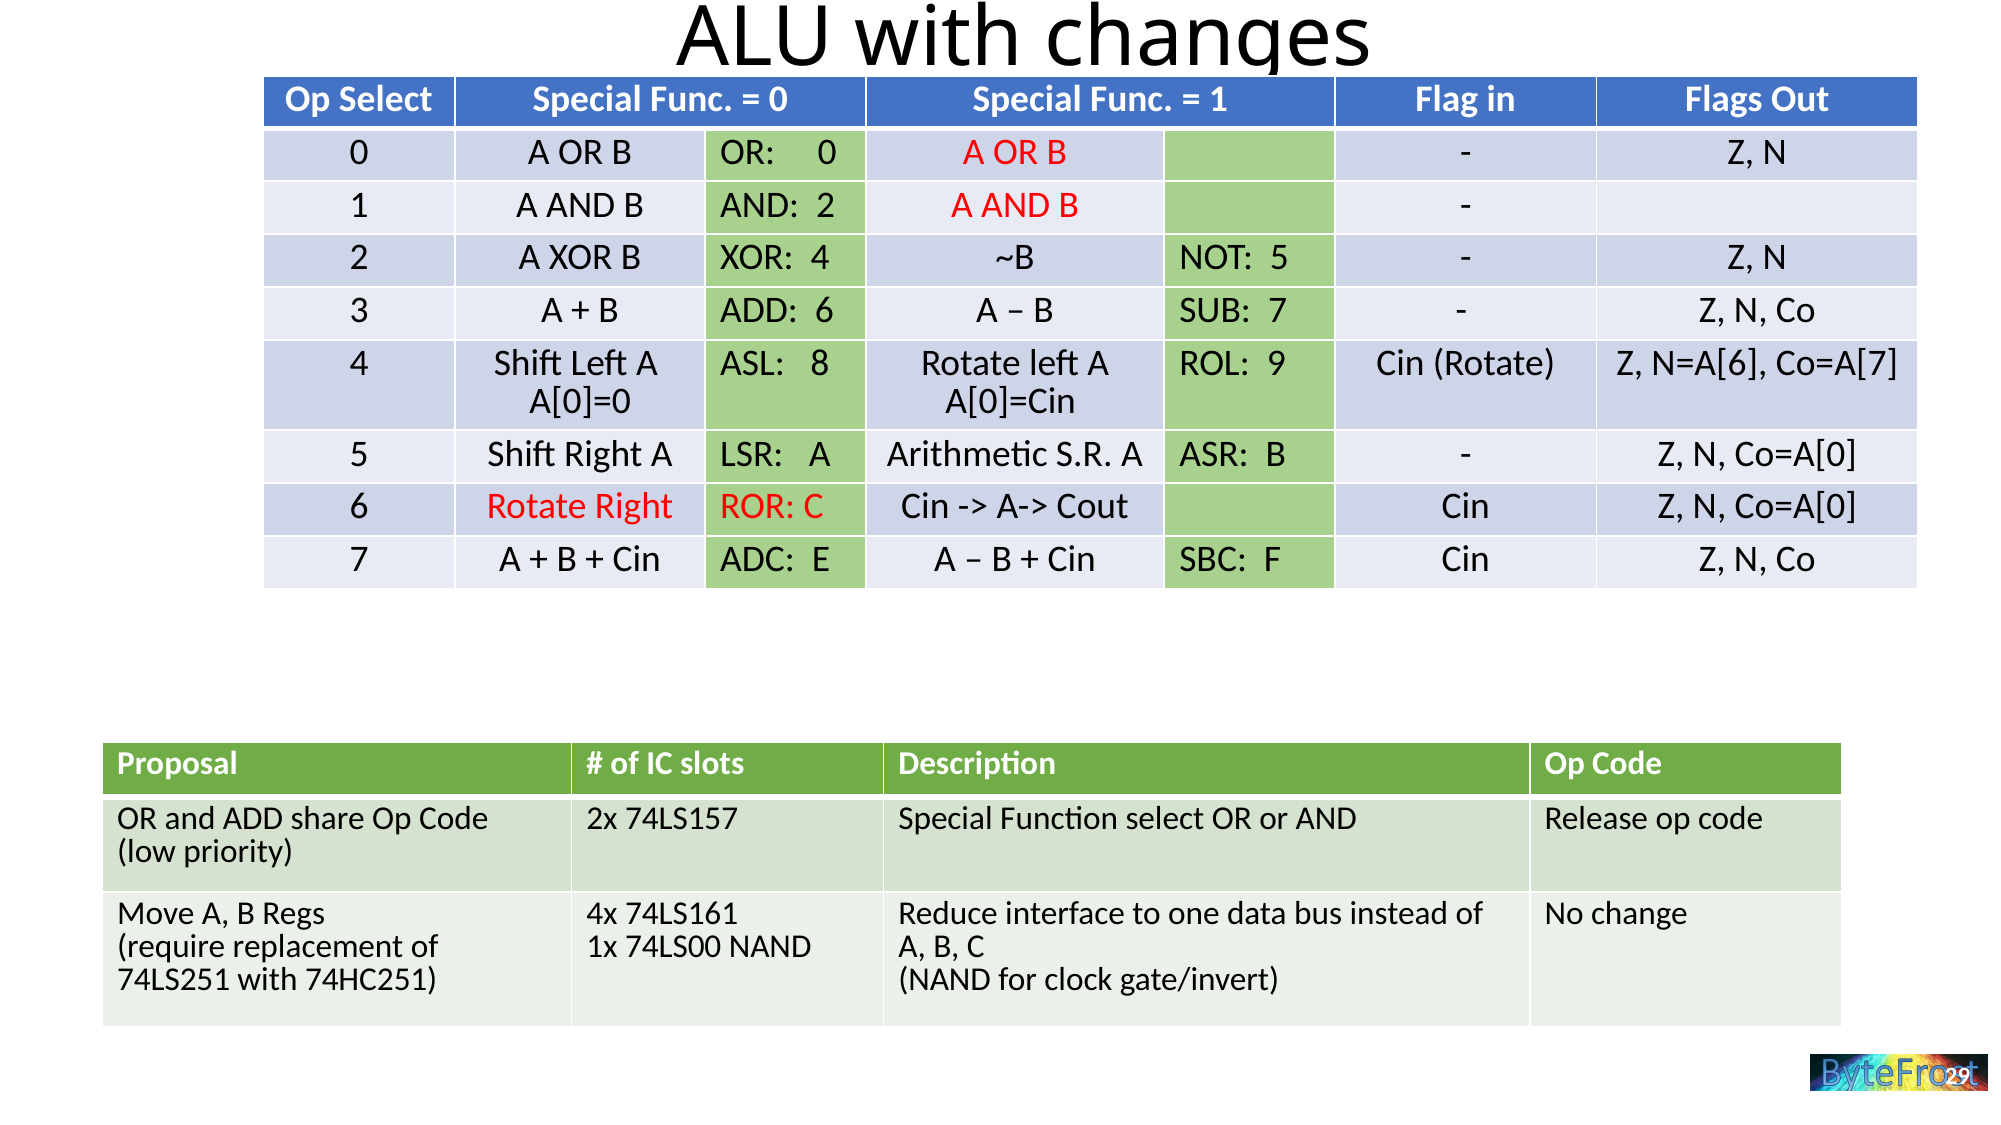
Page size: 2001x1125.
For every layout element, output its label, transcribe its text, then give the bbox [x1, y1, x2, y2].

table_cell Z, N [1597, 131, 1917, 180]
table_cell SBC: F [1165, 537, 1334, 588]
table_cell ~B [867, 235, 1163, 286]
table_cell [1165, 484, 1334, 535]
table_header Special Func. = 1 [867, 77, 1334, 126]
table_cell NOT: 5 [1165, 235, 1334, 286]
table_cell 7 [264, 537, 454, 588]
table_cell ADD: 6 [706, 288, 865, 339]
table_cell No change [1531, 893, 1841, 1026]
table_cell Cin [1336, 537, 1596, 588]
table_cell Z, N, Co [1597, 288, 1917, 339]
table_cell 5 [264, 431, 454, 482]
table_cell Move A, B Regs (require replacement of 74LS251 with 74HC251) [103, 893, 571, 1026]
table_cell - [1336, 235, 1596, 286]
table_header # of IC slots [572, 743, 883, 794]
table_header Op Select [264, 77, 454, 126]
table_cell Release op code [1531, 800, 1841, 891]
table_cell Shift Left A A[0]=0 [456, 341, 704, 429]
table_cell 6 [264, 484, 454, 535]
table_cell ASL: 8 [706, 341, 865, 429]
table_cell OR: 0 [706, 131, 865, 180]
table_cell A OR B [867, 131, 1163, 180]
table_cell A – B [867, 288, 1163, 339]
table_cell 1 [264, 182, 454, 233]
table_cell ADC: E [706, 537, 865, 588]
table_cell ROL: 9 [1165, 341, 1334, 429]
table_cell A AND B [456, 182, 704, 233]
table_cell Cin -> A-> Cout [867, 484, 1163, 535]
table_header Op Code [1531, 743, 1841, 794]
table_cell AND: 2 [706, 182, 865, 233]
table_cell A + B [456, 288, 704, 339]
table_header Proposal [103, 743, 571, 794]
table_cell OR and ADD share Op Code (low priority) [103, 800, 571, 891]
table_cell Cin (Rotate) [1336, 341, 1596, 429]
table_header Flag in [1336, 77, 1596, 126]
table_cell - [1336, 431, 1596, 482]
table_cell Z, N, Co [1597, 537, 1917, 588]
table_cell ROR: C [706, 484, 865, 535]
table_cell Shift Right A [456, 431, 704, 482]
table_cell 3 [264, 288, 454, 339]
table_cell A – B + Cin [867, 537, 1163, 588]
table_cell 0 [264, 131, 454, 180]
table_cell [1165, 182, 1334, 233]
table_cell Arithmetic S.R. A [867, 431, 1163, 482]
table_cell SUB: 7 [1165, 288, 1334, 339]
table_cell - [1336, 288, 1596, 339]
table_cell A + B + Cin [456, 537, 704, 588]
table_cell XOR: 4 [706, 235, 865, 286]
table_cell Z, N, Co=A[0] [1597, 484, 1917, 535]
table_cell [1597, 182, 1917, 233]
table_header Flags Out [1597, 77, 1917, 126]
table_header Description [884, 743, 1529, 794]
table_cell A OR B [456, 131, 704, 180]
table_cell Rotate left A A[0]=Cin [867, 341, 1163, 429]
table_cell Reduce interface to one data bus instead of A, B, C (NAND for clock gate/invert) [884, 893, 1529, 1026]
table_cell 4 [264, 341, 454, 429]
table_cell Rotate Right [456, 484, 704, 535]
table_cell - [1336, 182, 1596, 233]
table_cell 2x 74LS157 [572, 800, 883, 891]
table_cell 2 [264, 235, 454, 286]
table_cell [1165, 131, 1334, 180]
table_cell Z, N, Co=A[0] [1597, 431, 1917, 482]
picture [1810, 1054, 1988, 1091]
table_cell 4x 74LS161 1x 74LS00 NAND [572, 893, 883, 1026]
table_cell Z, N [1597, 235, 1917, 286]
table_cell Z, N=A[6], Co=A[7] [1597, 341, 1917, 429]
table_cell A AND B [867, 182, 1163, 233]
table_cell Special Function select OR or AND [884, 800, 1529, 891]
table_header Special Func. = 0 [456, 77, 865, 126]
title ALU with changes [274, 0, 1775, 75]
table_cell Cin [1336, 484, 1596, 535]
table_cell LSR: A [706, 431, 865, 482]
table_cell ASR: B [1165, 431, 1334, 482]
slide_number 29 [1535, 1044, 1986, 1105]
table_cell - [1336, 131, 1596, 180]
table_cell A XOR B [456, 235, 704, 286]
